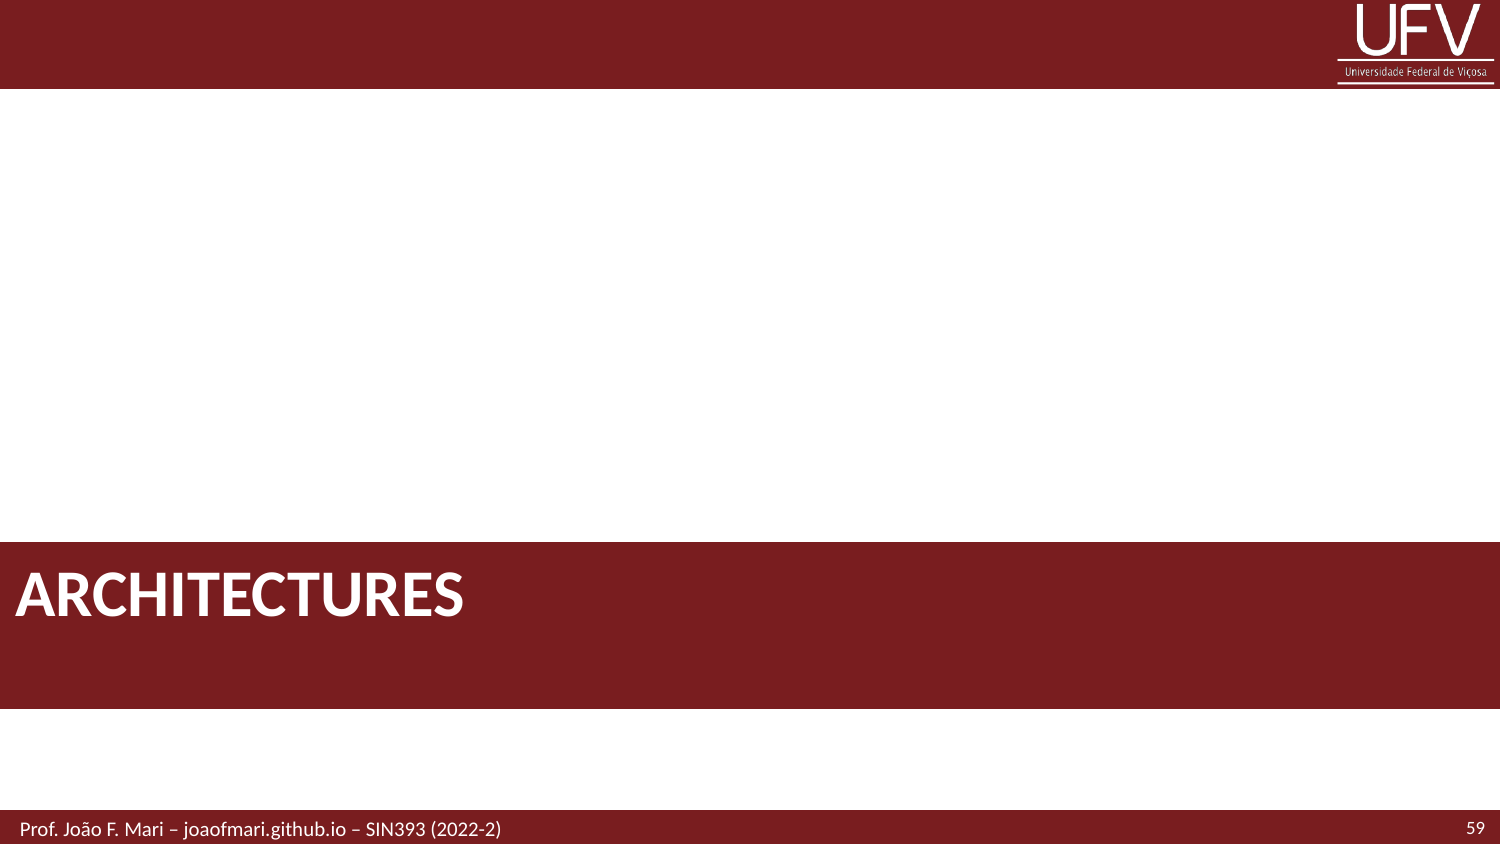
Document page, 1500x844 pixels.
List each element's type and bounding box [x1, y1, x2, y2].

slide_number [1328, 811, 1500, 844]
title [0, 542, 1500, 710]
footer [0, 812, 1034, 844]
picture [1330, 0, 1500, 92]
